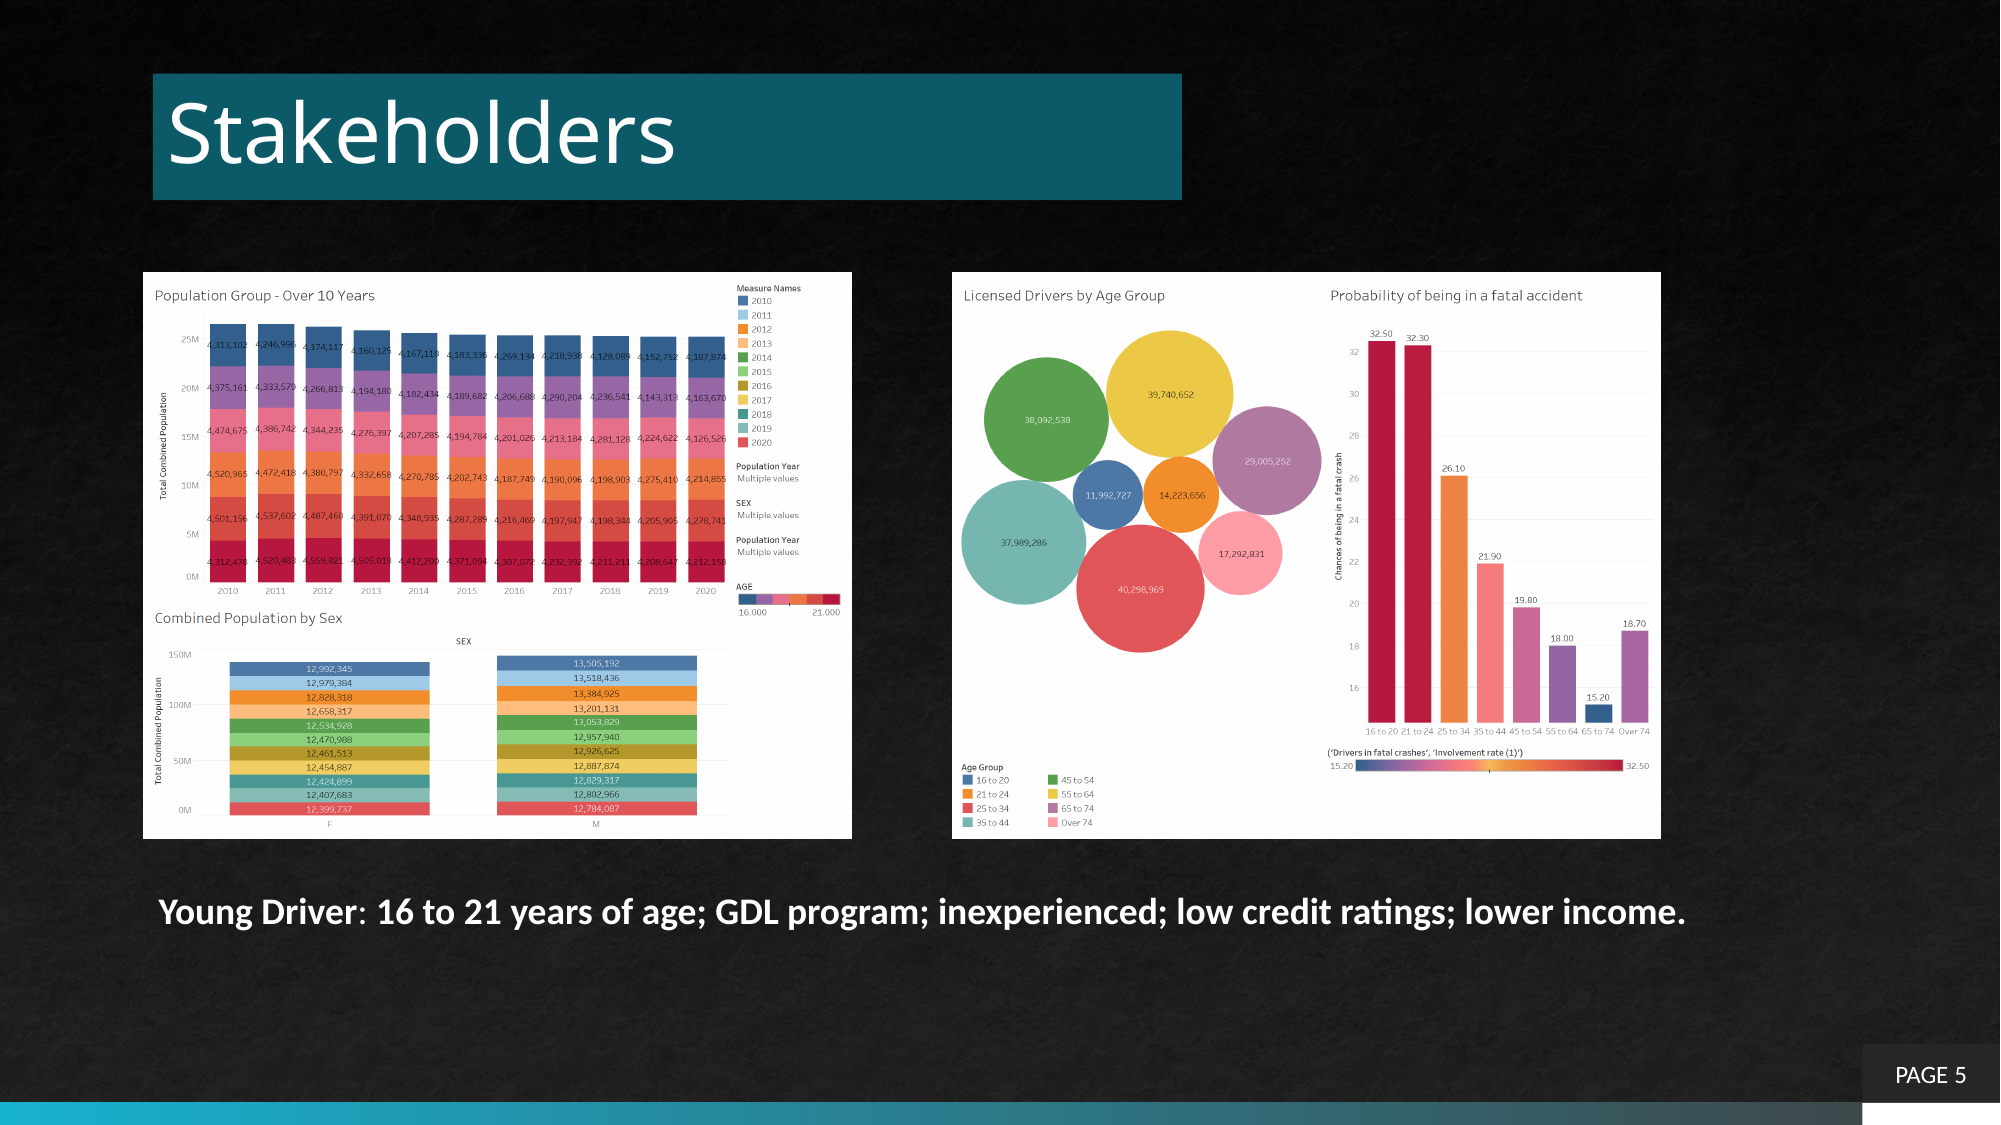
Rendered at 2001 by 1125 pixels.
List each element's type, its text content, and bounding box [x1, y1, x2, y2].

title Stakeholders [152, 73, 1182, 201]
slide_number PAGE 5 [1862, 1043, 2000, 1103]
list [143, 272, 852, 839]
text_box Young Driver: 16 to 21 years of age; GDL program; inexperienced; low credit ratings; lower income. [143, 880, 1720, 940]
picture [0, 0, 2000, 1103]
